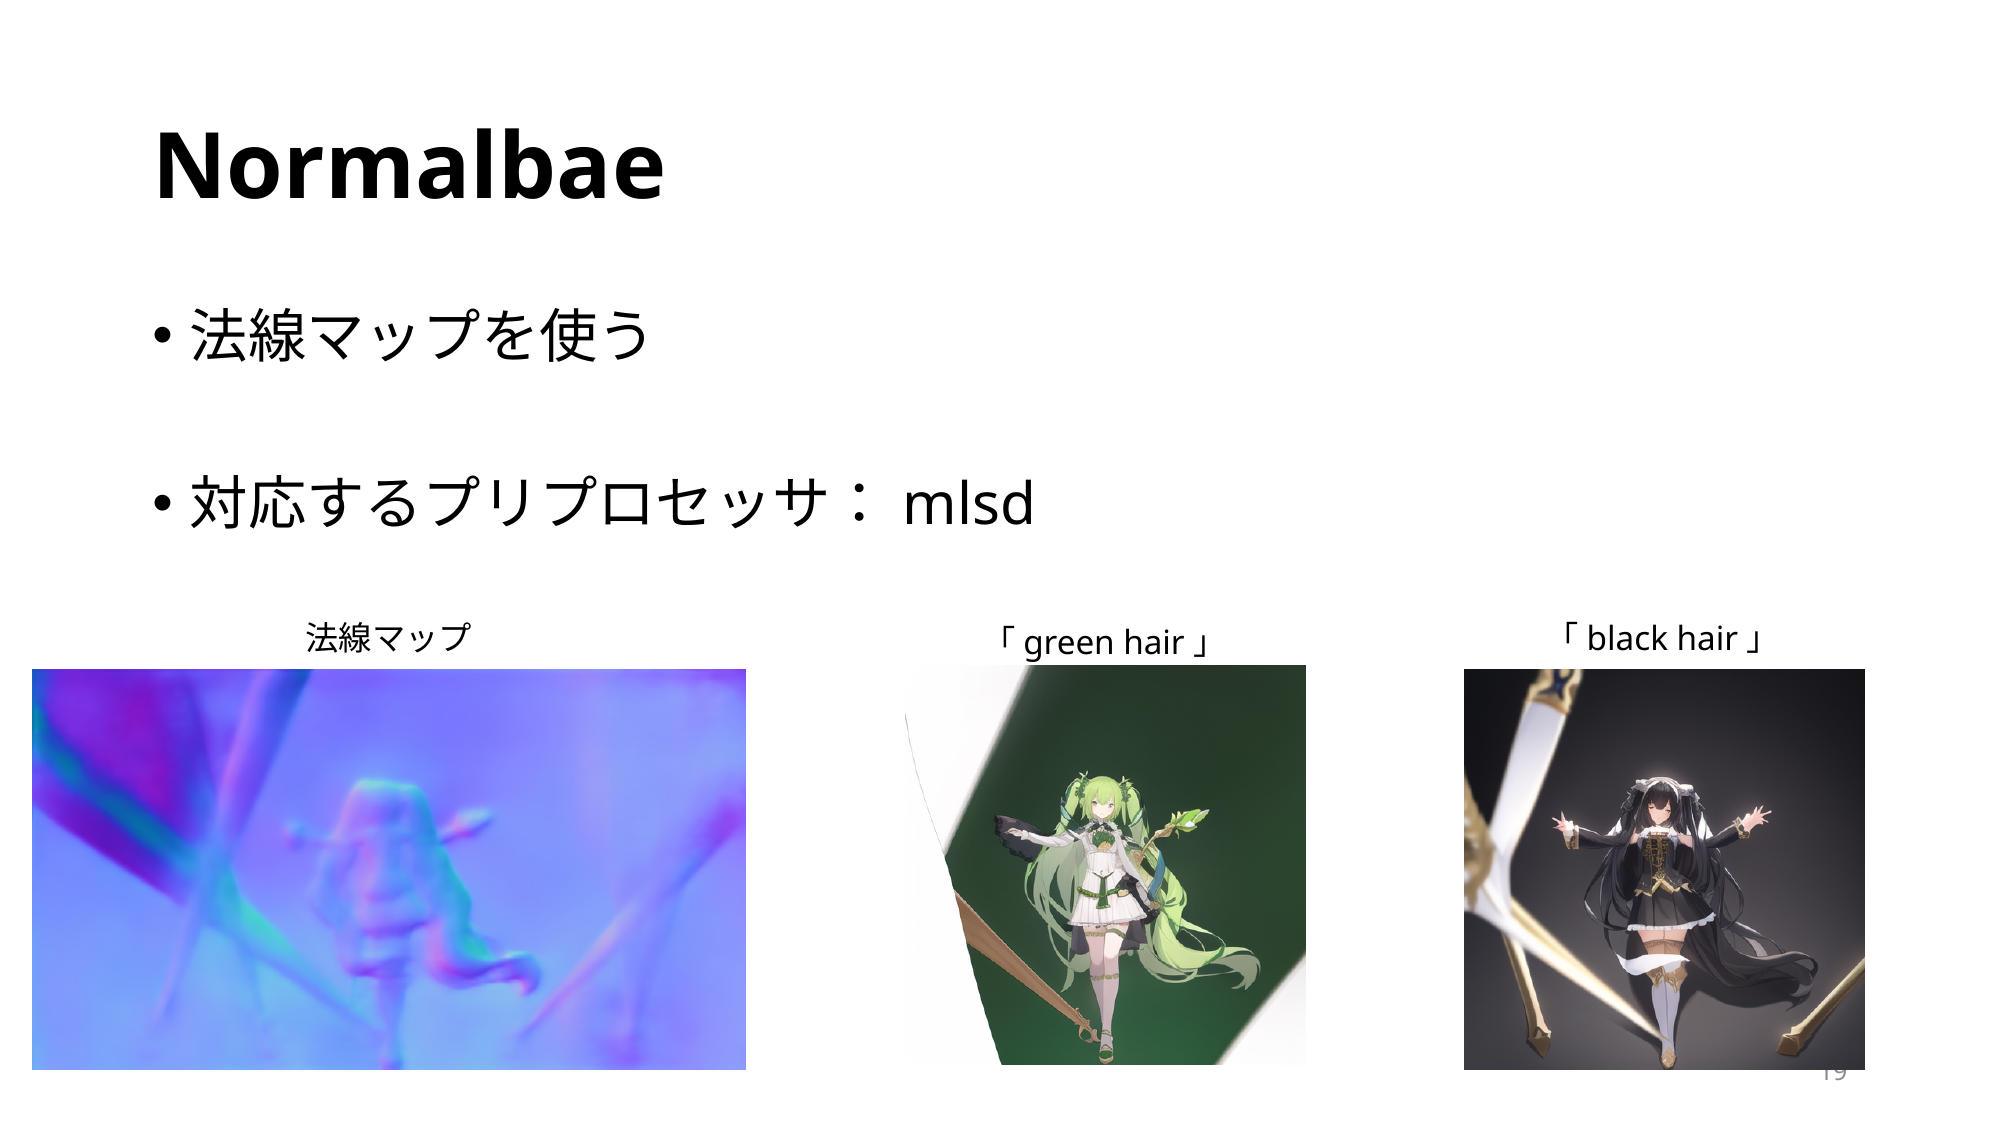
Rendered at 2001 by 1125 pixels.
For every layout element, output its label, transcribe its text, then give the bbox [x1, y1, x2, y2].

picture [905, 665, 1306, 1066]
picture [1464, 669, 1865, 1070]
text_box 法線マップ [189, 609, 589, 665]
picture [31, 669, 747, 1070]
list 法線マップを使う 対応するプリプロセッサ：mlsd [137, 299, 1863, 1014]
text_box 「black hair」 [1462, 609, 1863, 665]
slide_number 19 [1412, 1042, 1863, 1103]
title Normalbae [137, 59, 1863, 278]
text_box 「green hair」 [850, 613, 1359, 669]
